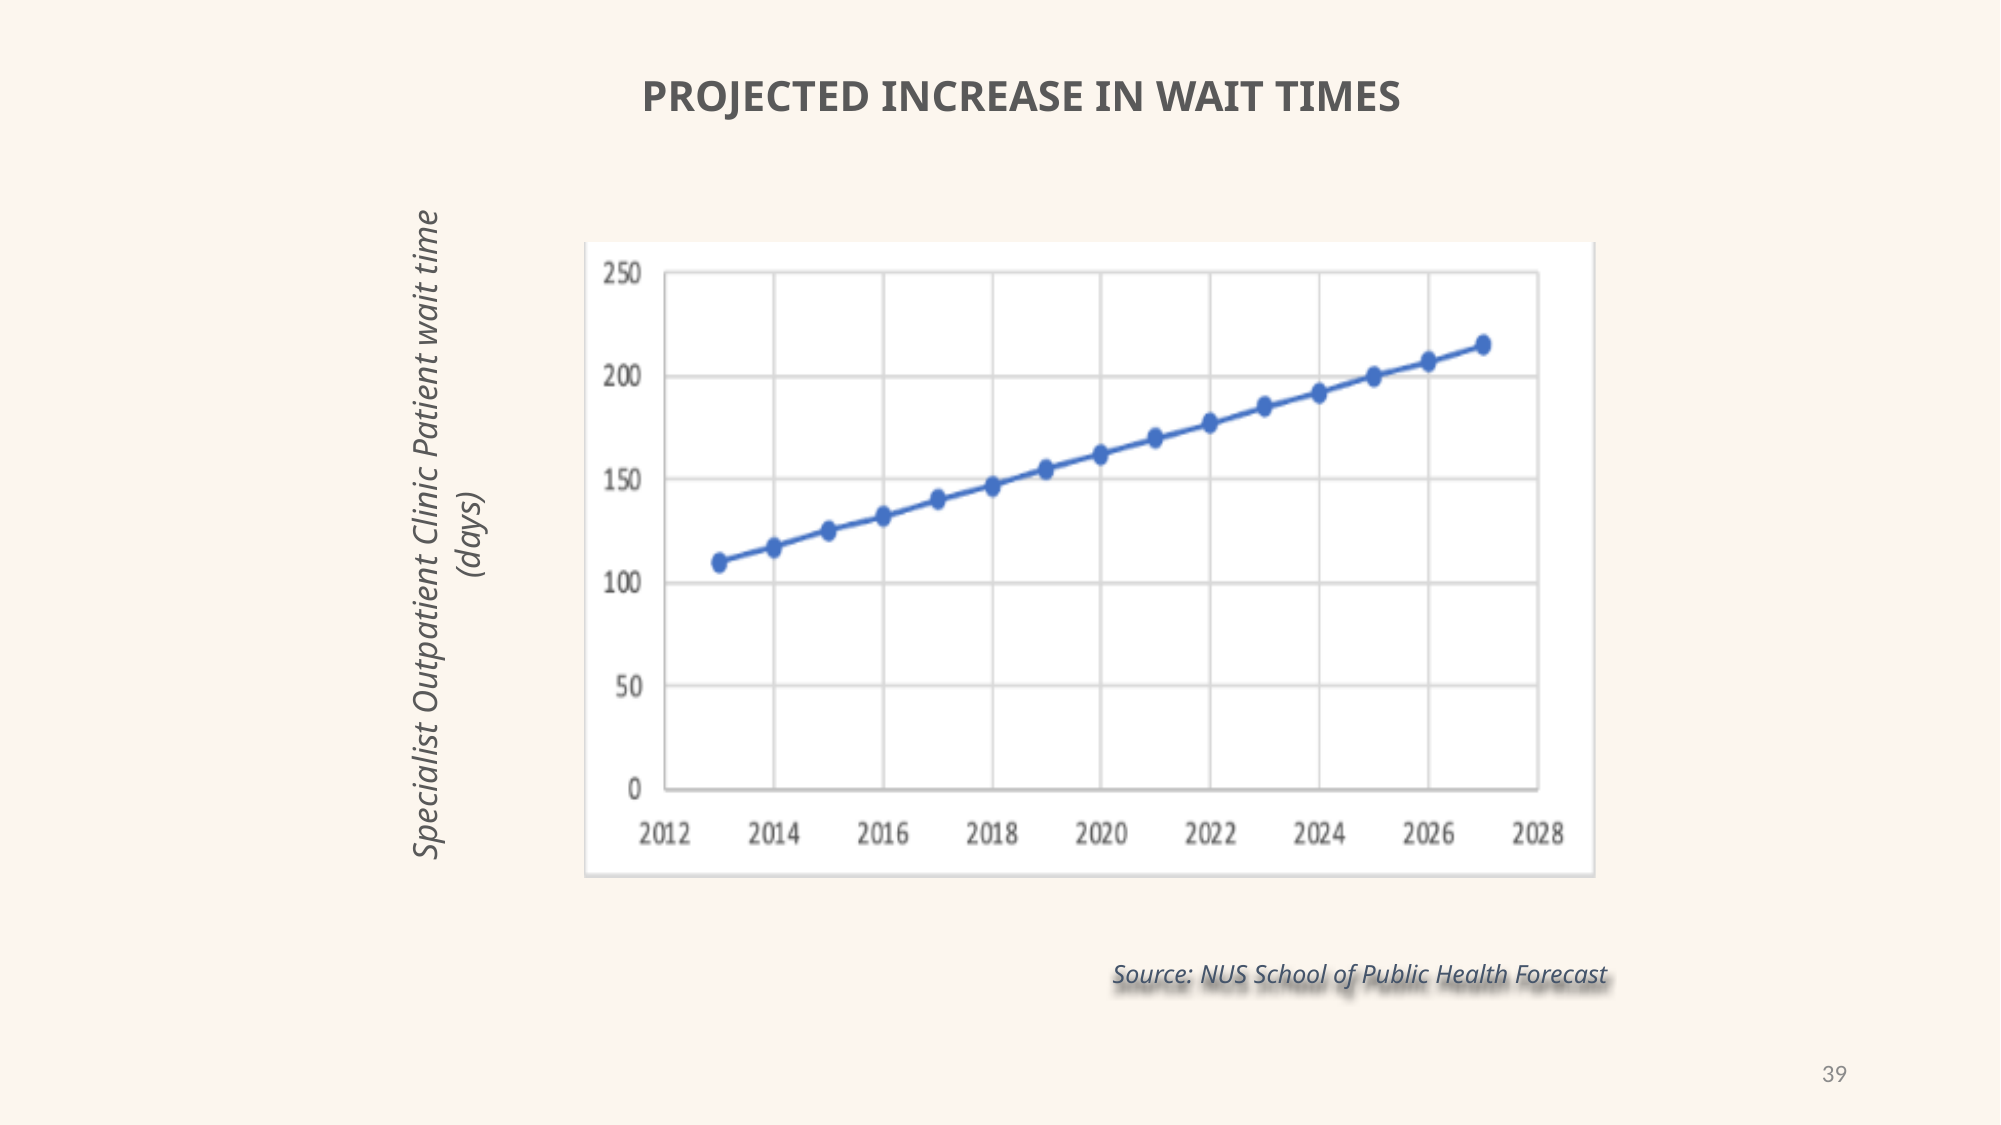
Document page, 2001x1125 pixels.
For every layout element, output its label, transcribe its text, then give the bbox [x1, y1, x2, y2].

slide_number 39 [1412, 1042, 1863, 1103]
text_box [386, 69, 1609, 1051]
